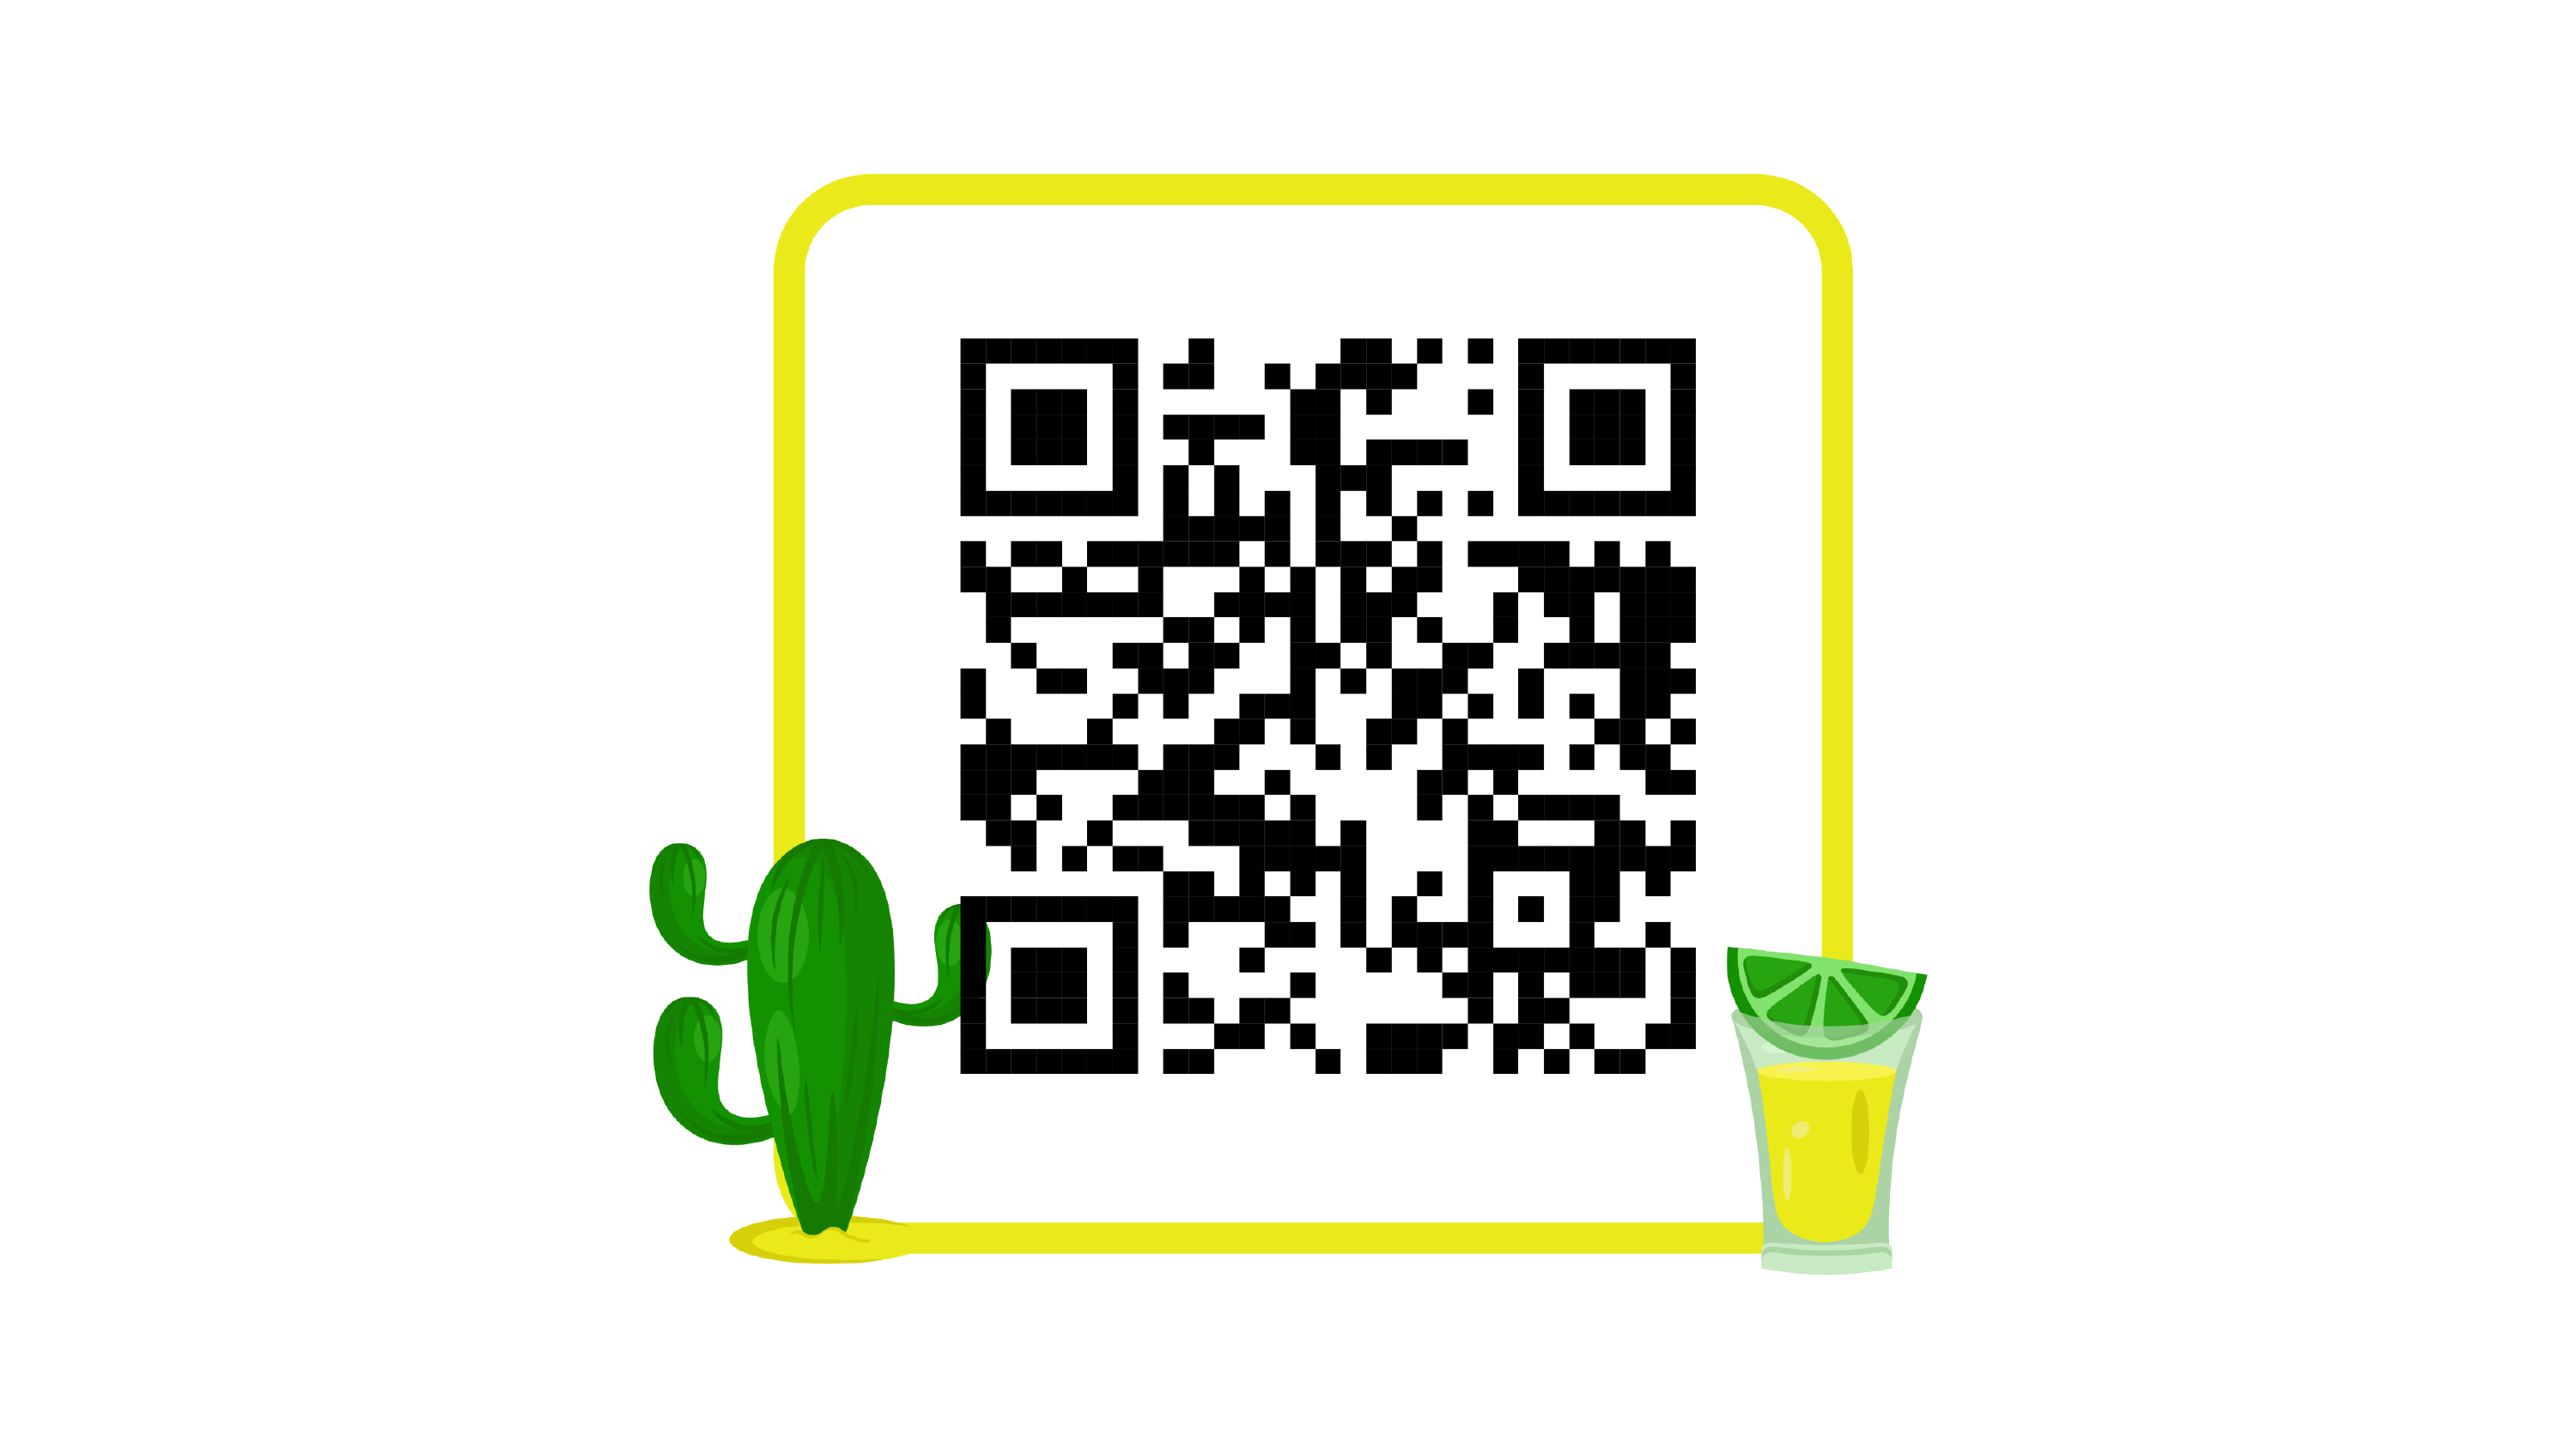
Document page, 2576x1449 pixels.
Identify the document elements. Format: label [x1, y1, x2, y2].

picture [563, 0, 2013, 1449]
